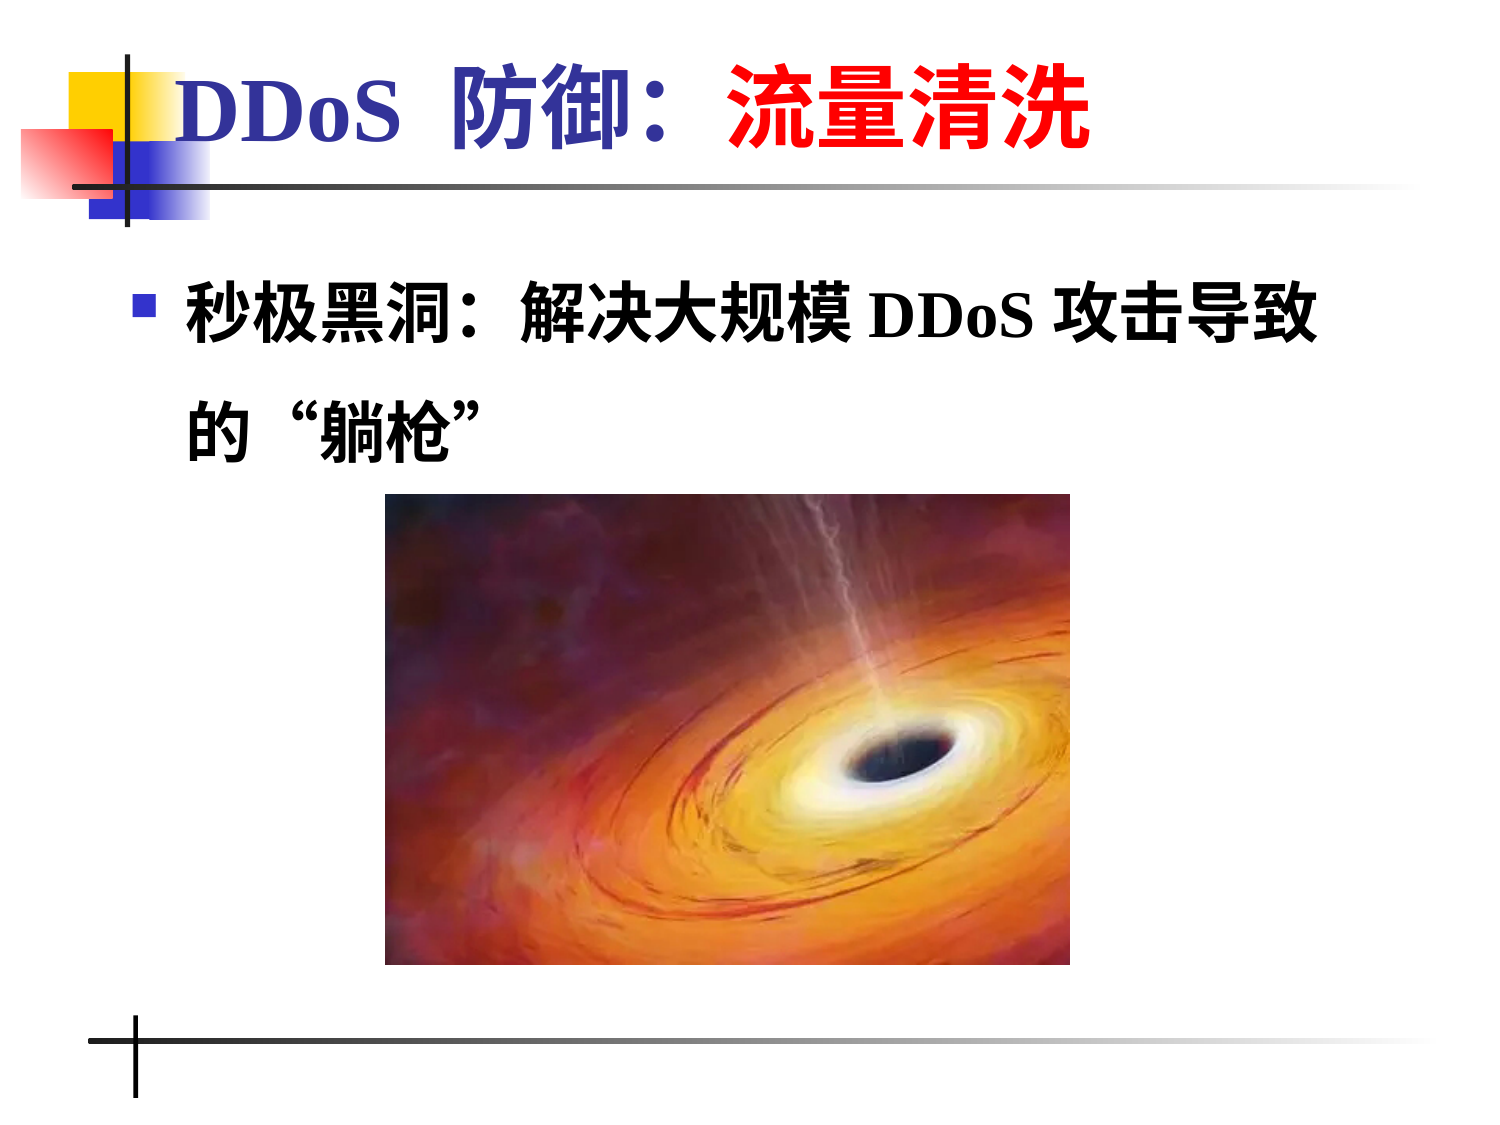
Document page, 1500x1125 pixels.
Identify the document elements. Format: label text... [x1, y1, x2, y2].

picture [385, 494, 1070, 965]
title DDoS 防御：流量清洗 [159, 0, 1271, 168]
list 秒极黑洞：解决大规模DDoS攻击导致的“躺枪” [114, 223, 1390, 899]
